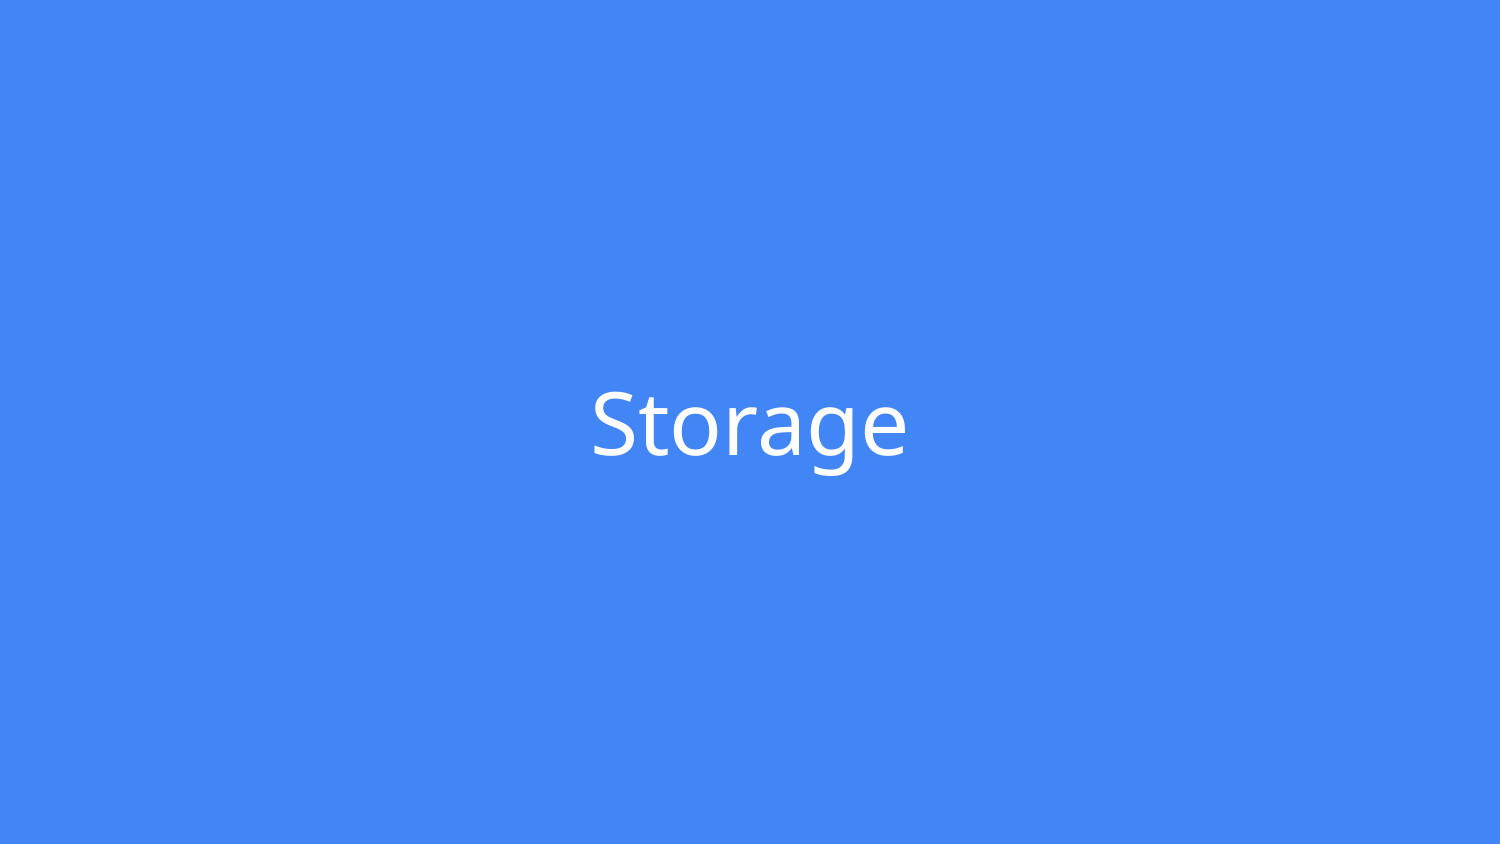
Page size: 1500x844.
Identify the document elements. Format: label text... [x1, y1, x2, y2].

title Storage [75, 338, 1425, 505]
